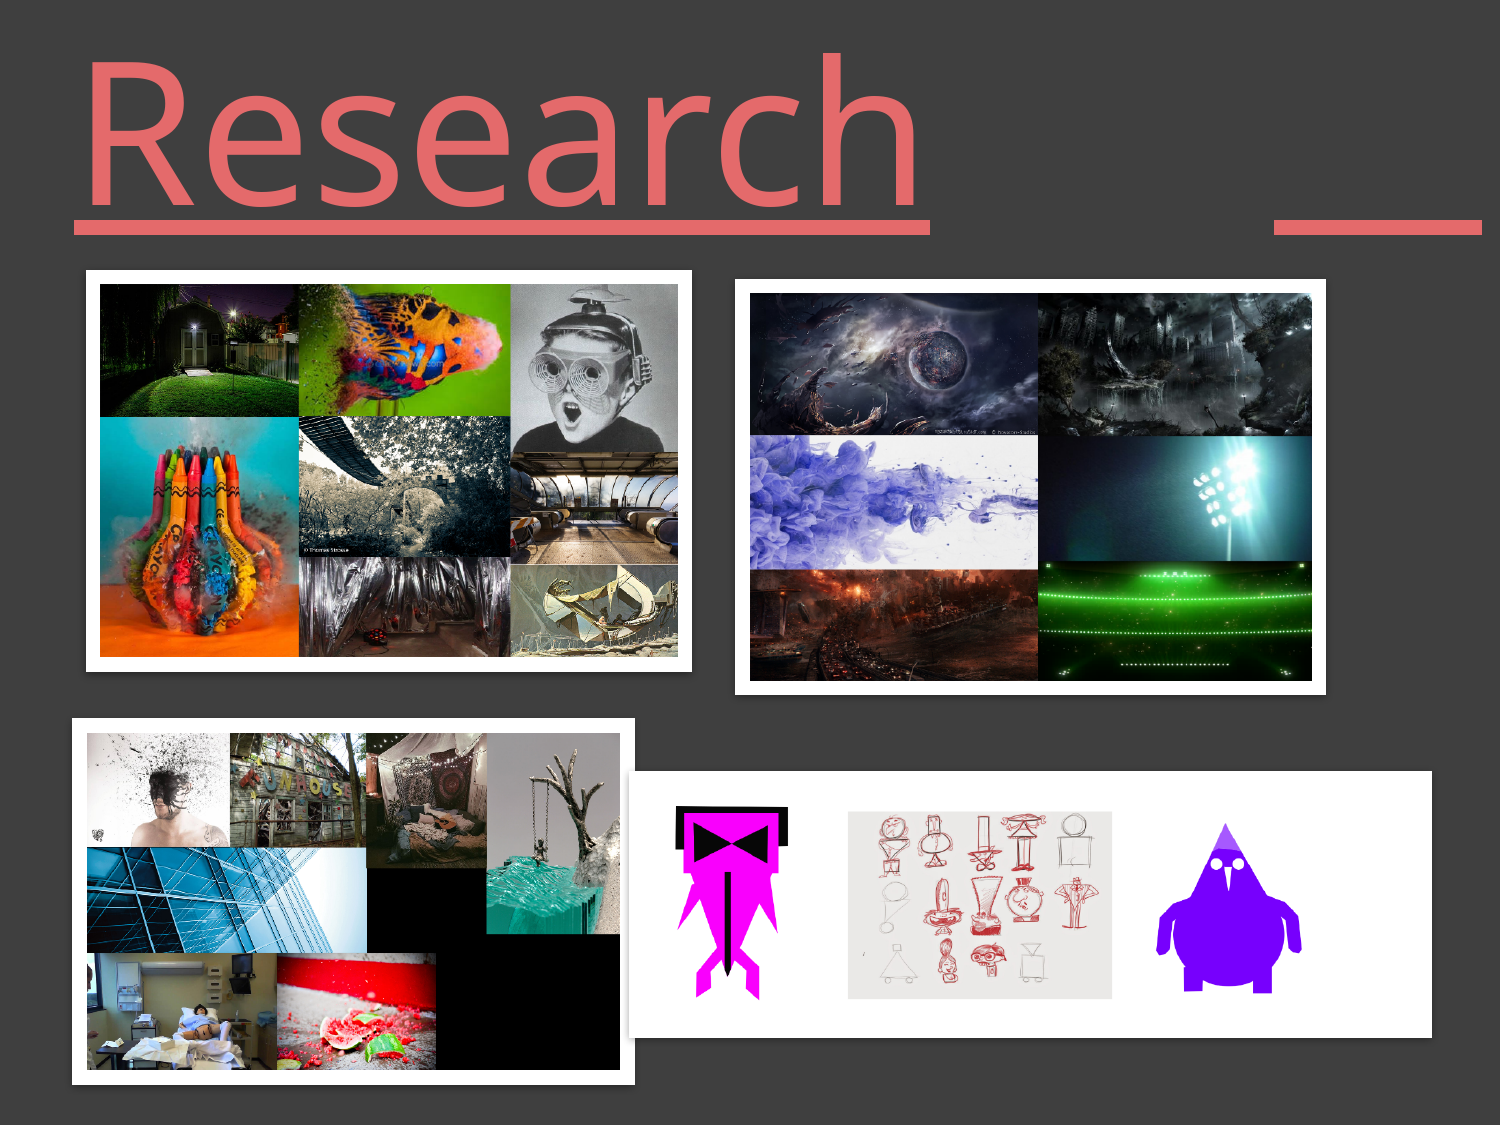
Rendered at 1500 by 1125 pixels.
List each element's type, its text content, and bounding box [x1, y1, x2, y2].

picture [100, 284, 678, 657]
picture [643, 784, 1418, 1024]
picture [749, 293, 1312, 681]
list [86, 732, 620, 1071]
text_box Research [59, 0, 1500, 291]
